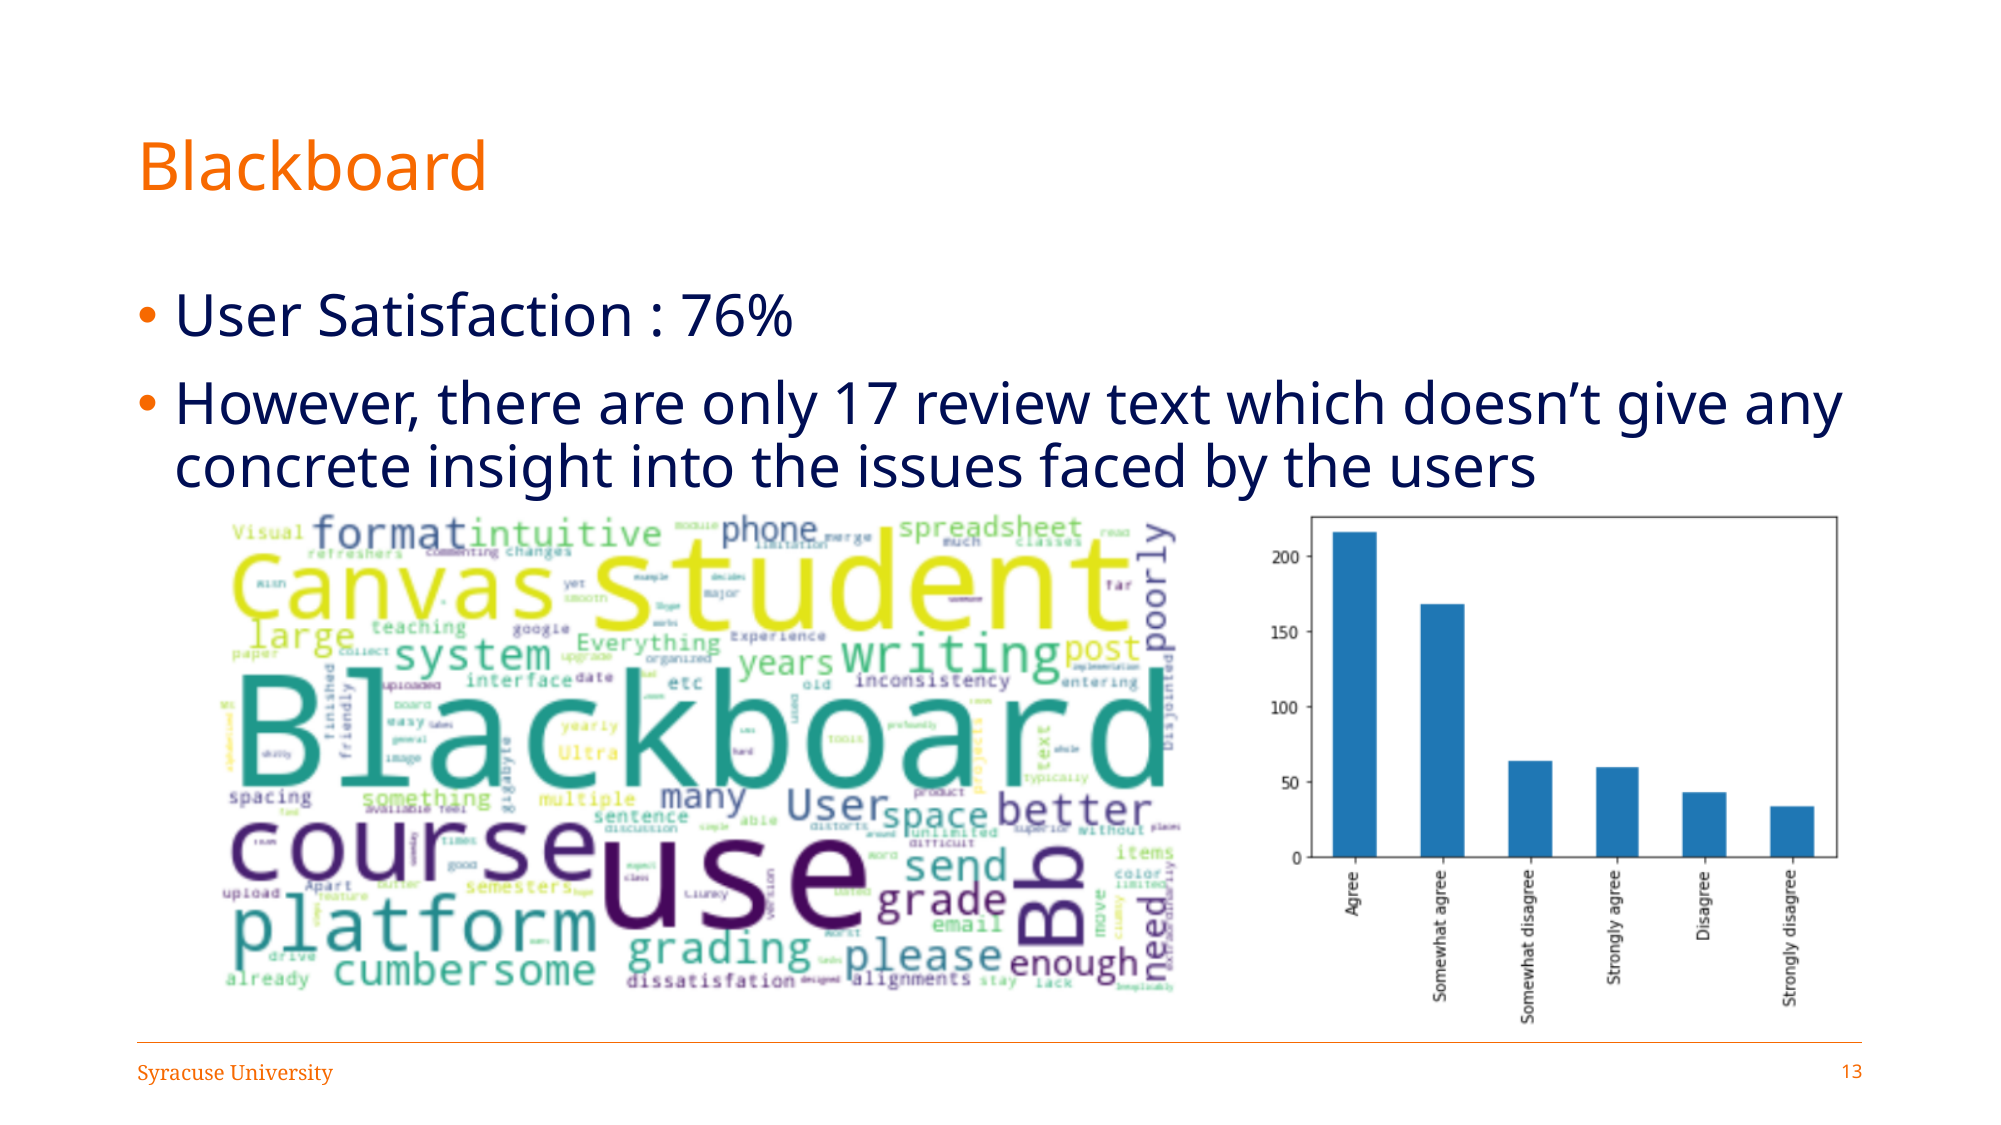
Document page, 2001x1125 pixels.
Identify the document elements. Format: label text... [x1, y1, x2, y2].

list User Satisfaction : 76% However, there are only 17 review text which doesn’t give any concrete insight into the issues faced by the users [137, 278, 1913, 993]
picture [1263, 508, 1841, 1031]
title Blackboard [137, 59, 988, 278]
picture [213, 508, 1192, 998]
